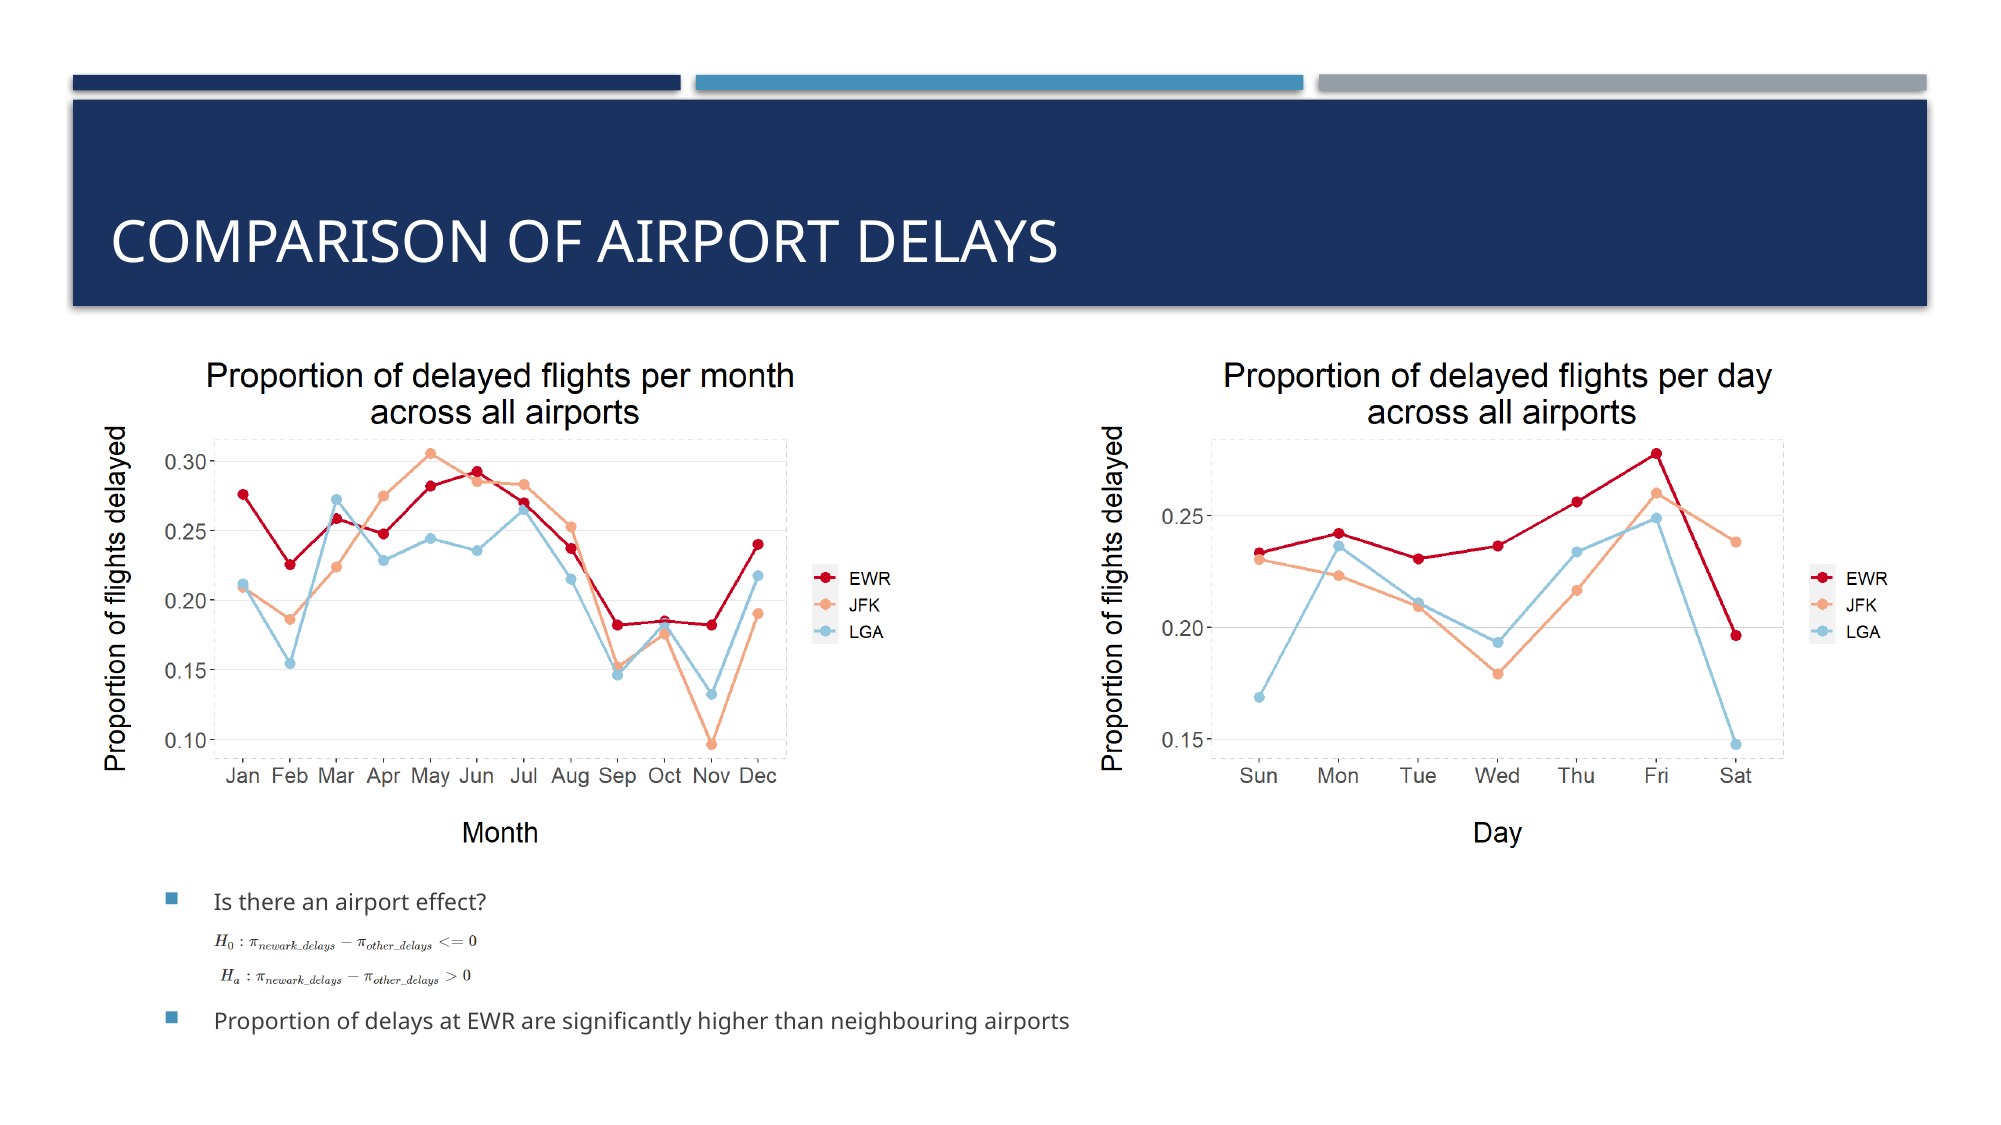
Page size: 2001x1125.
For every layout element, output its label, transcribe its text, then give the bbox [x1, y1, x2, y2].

list Is there an airport effect? Proportion of delays at EWR are significantly higher than neighbouring airports [95, 855, 1589, 1068]
picture [200, 922, 494, 996]
picture [94, 352, 909, 856]
title Comparison of Airport delays [95, 119, 1905, 282]
picture [1091, 352, 1906, 856]
